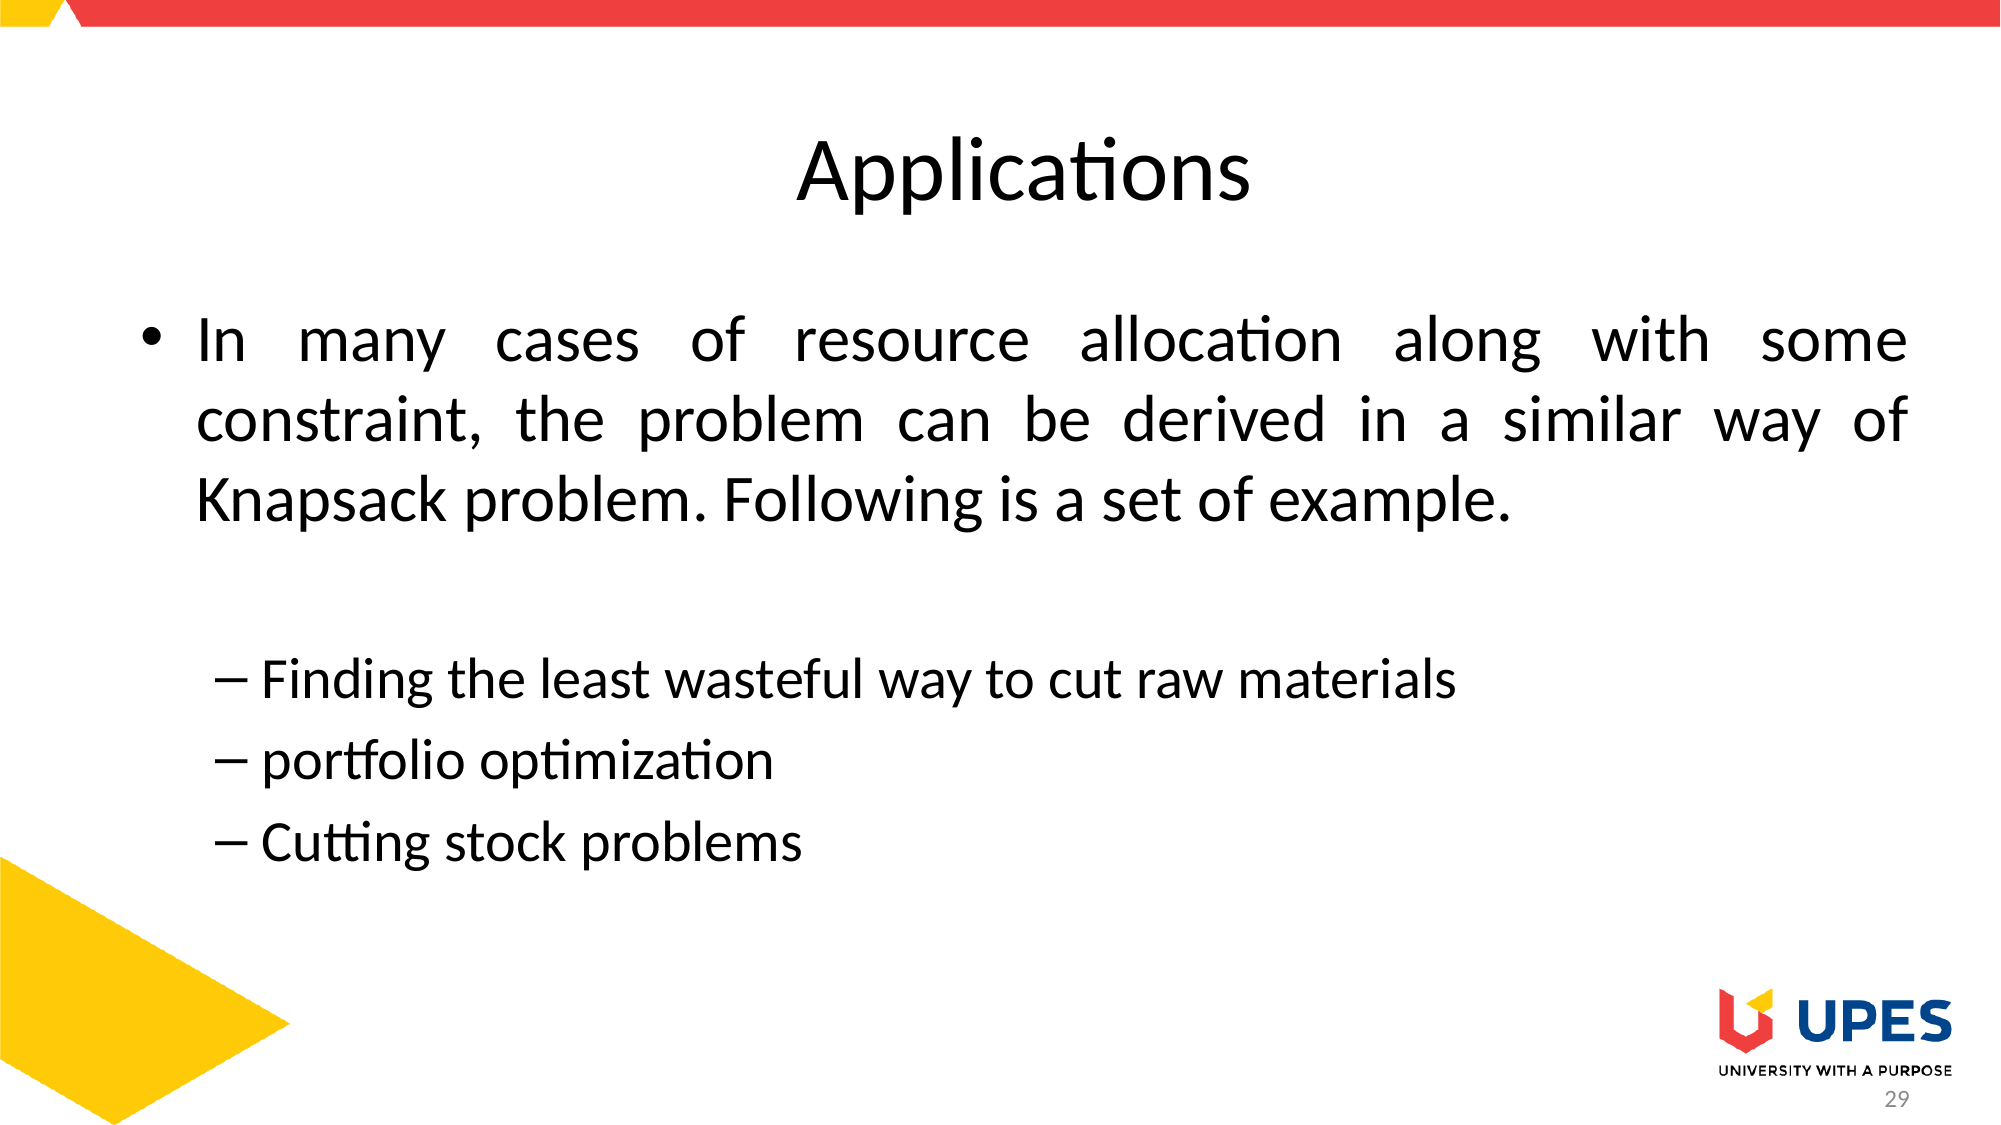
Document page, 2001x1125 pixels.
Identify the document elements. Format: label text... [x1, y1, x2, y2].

title Applications [125, 70, 1925, 258]
list In many cases of resource allocation along with some constraint, the problem can be derived in a similar way of Knapsack problem. Following is a set of example. Finding the least wasteful way to cut raw materials portfolio optimization Cutting stock problems [125, 287, 1925, 1030]
picture [0, 0, 2001, 1125]
